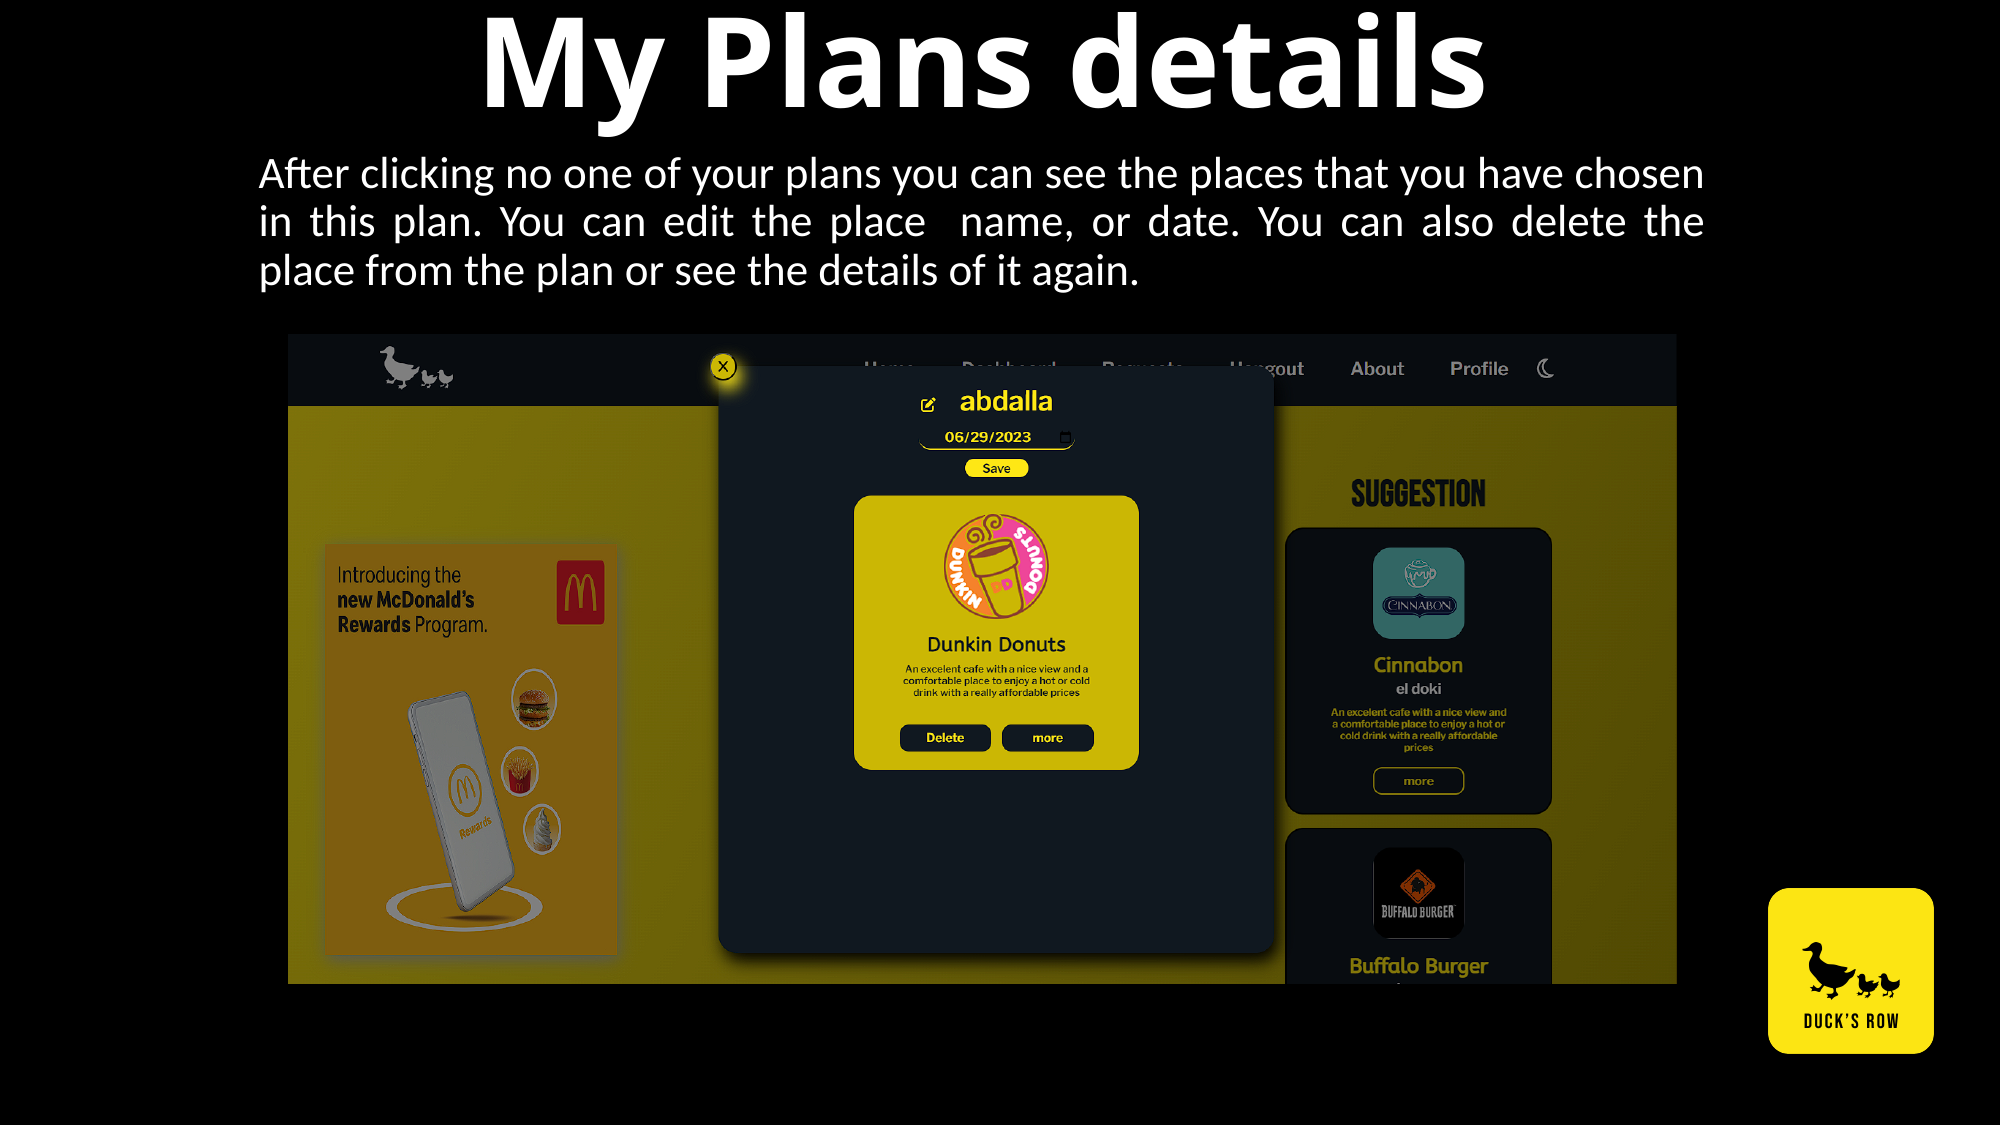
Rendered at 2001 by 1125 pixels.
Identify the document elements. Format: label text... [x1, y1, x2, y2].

picture [1768, 888, 1934, 1054]
picture [288, 333, 1677, 984]
title My Plans details [386, 0, 1579, 141]
subtitle After clicking no one of your plans you can see the places that you have chosen in this plan. You can edit the place name, or date. You can also delete the place from the plan or see the details of it again. [243, 141, 1722, 303]
